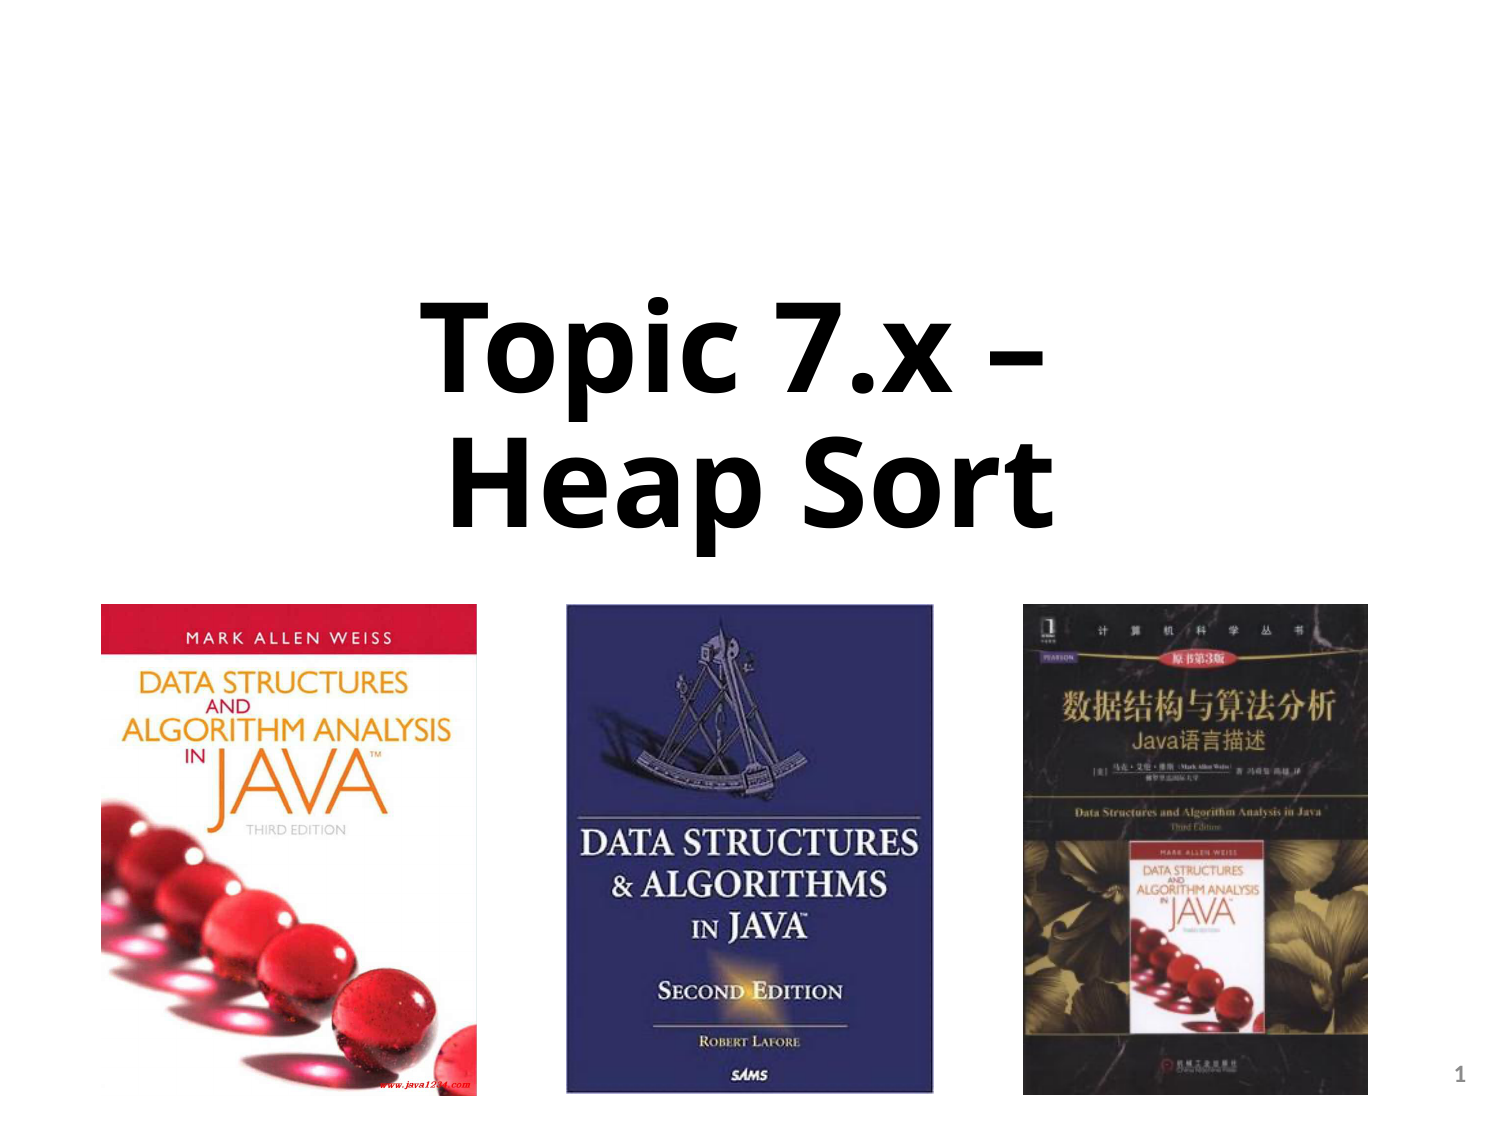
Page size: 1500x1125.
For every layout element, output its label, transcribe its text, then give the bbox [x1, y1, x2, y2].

picture [1023, 604, 1368, 1095]
picture [566, 604, 934, 1094]
slide_number 1 [1143, 1042, 1482, 1103]
title Topic 7.x – Heap Sort [112, 184, 1388, 563]
picture [101, 604, 477, 1096]
